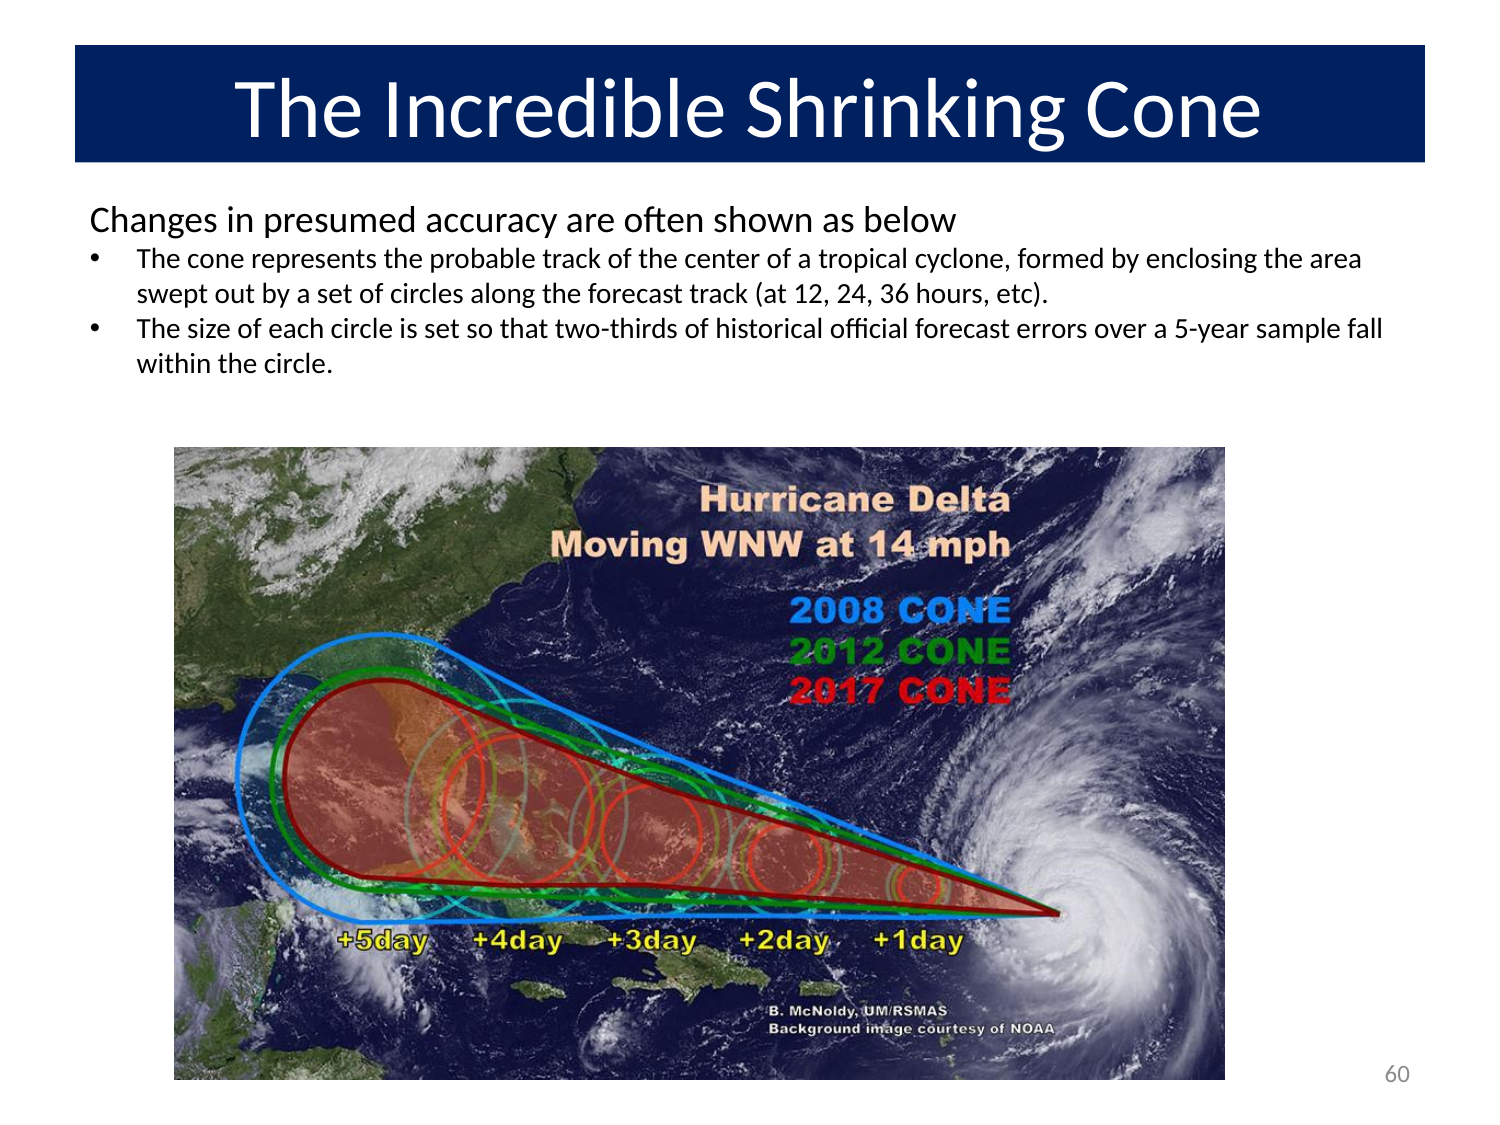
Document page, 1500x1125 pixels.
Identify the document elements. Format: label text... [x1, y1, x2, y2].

slide_number 60 [1074, 1042, 1425, 1103]
text_box Changes in presumed accuracy are often shown as below The cone represents the probable track of the center of a tropical cyclone, formed by enclosing the area swept out by a set of circles along the forecast track (at 12, 24, 36 hours, etc). The size of each circle is set so that two-thirds of historical official forecast errors over a 5-year sample fall within the circle. [74, 187, 1425, 387]
title The Incredible Shrinking Cone [75, 45, 1425, 163]
picture [174, 447, 1226, 1081]
